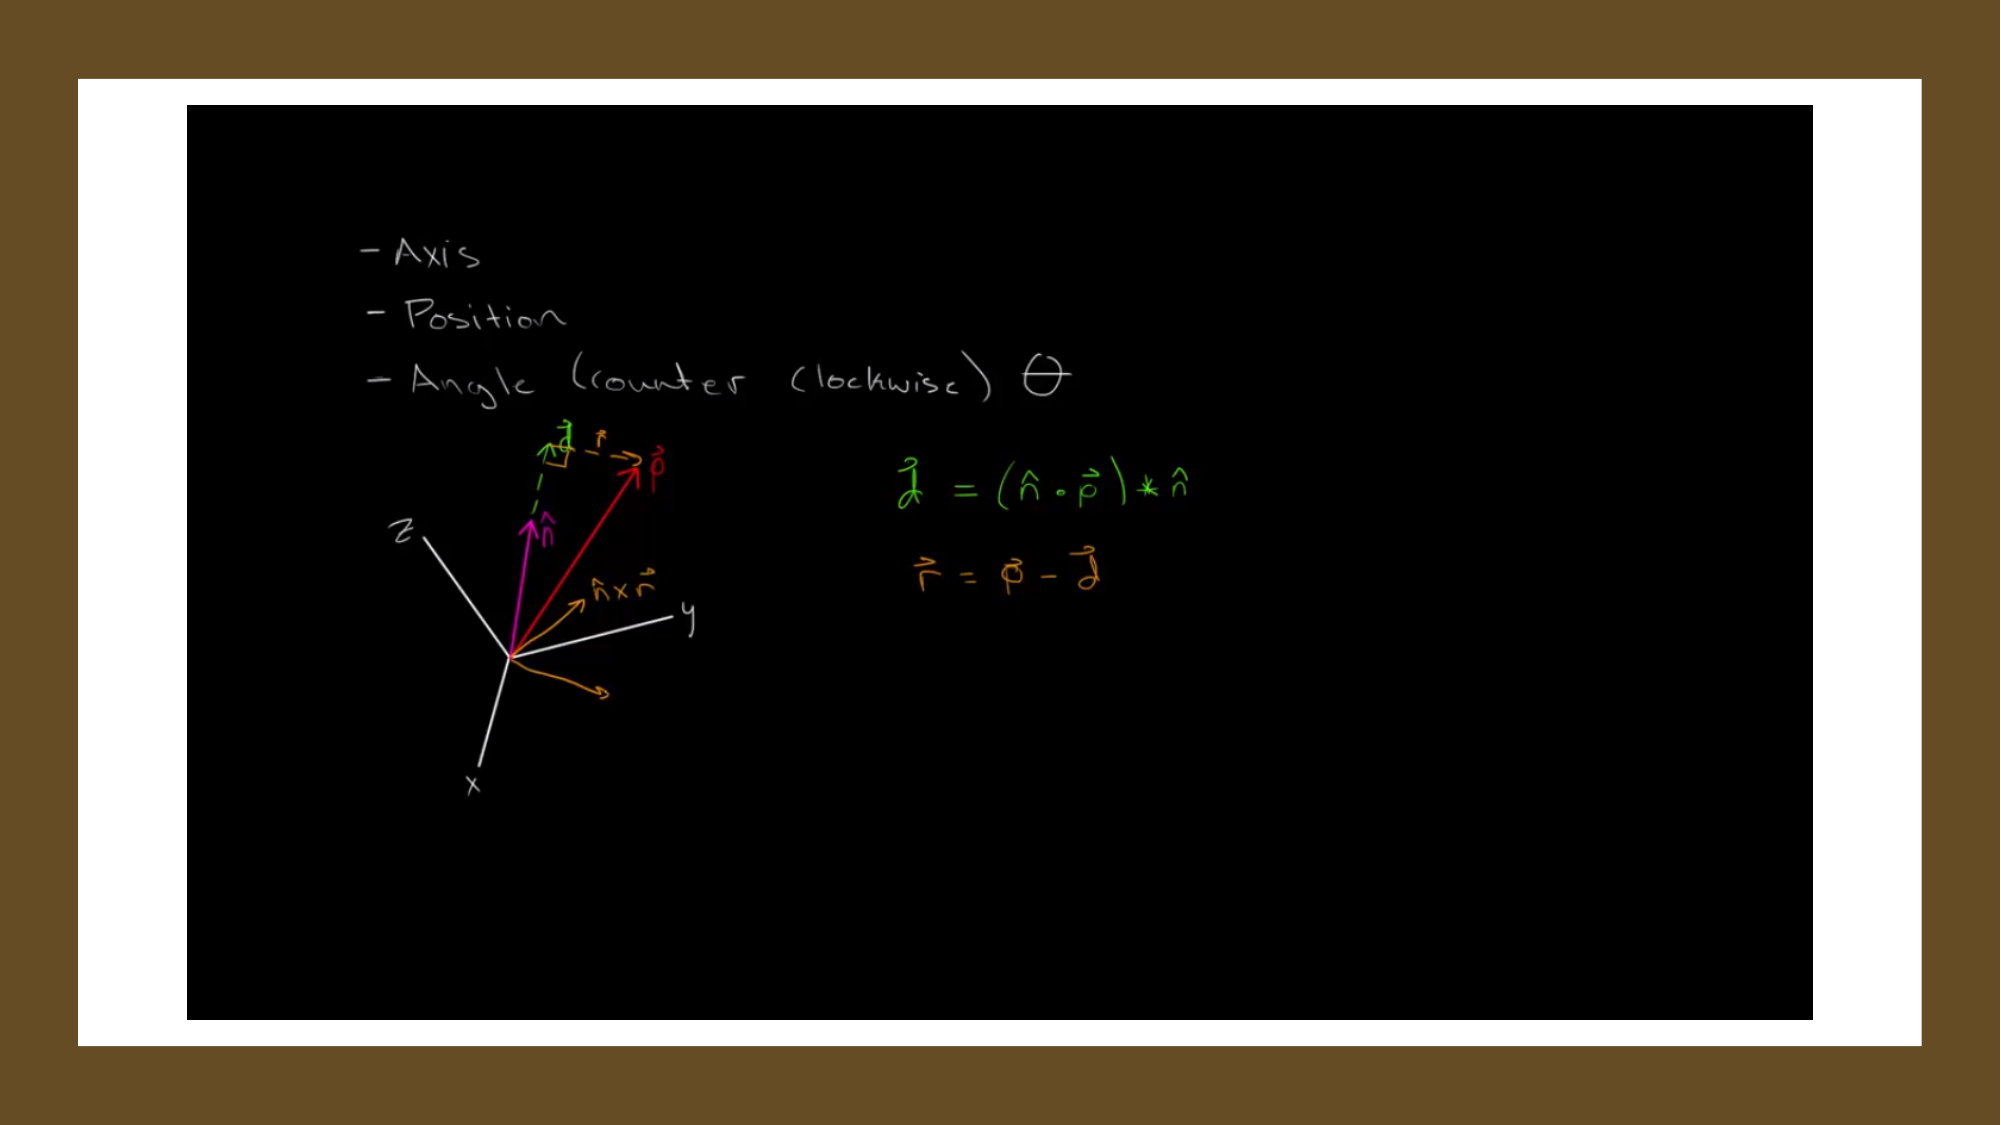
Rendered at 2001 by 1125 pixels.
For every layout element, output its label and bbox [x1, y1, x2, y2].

list [187, 105, 1813, 1020]
text_box [0, 0, 2000, 1125]
text_box [77, 78, 1923, 1047]
